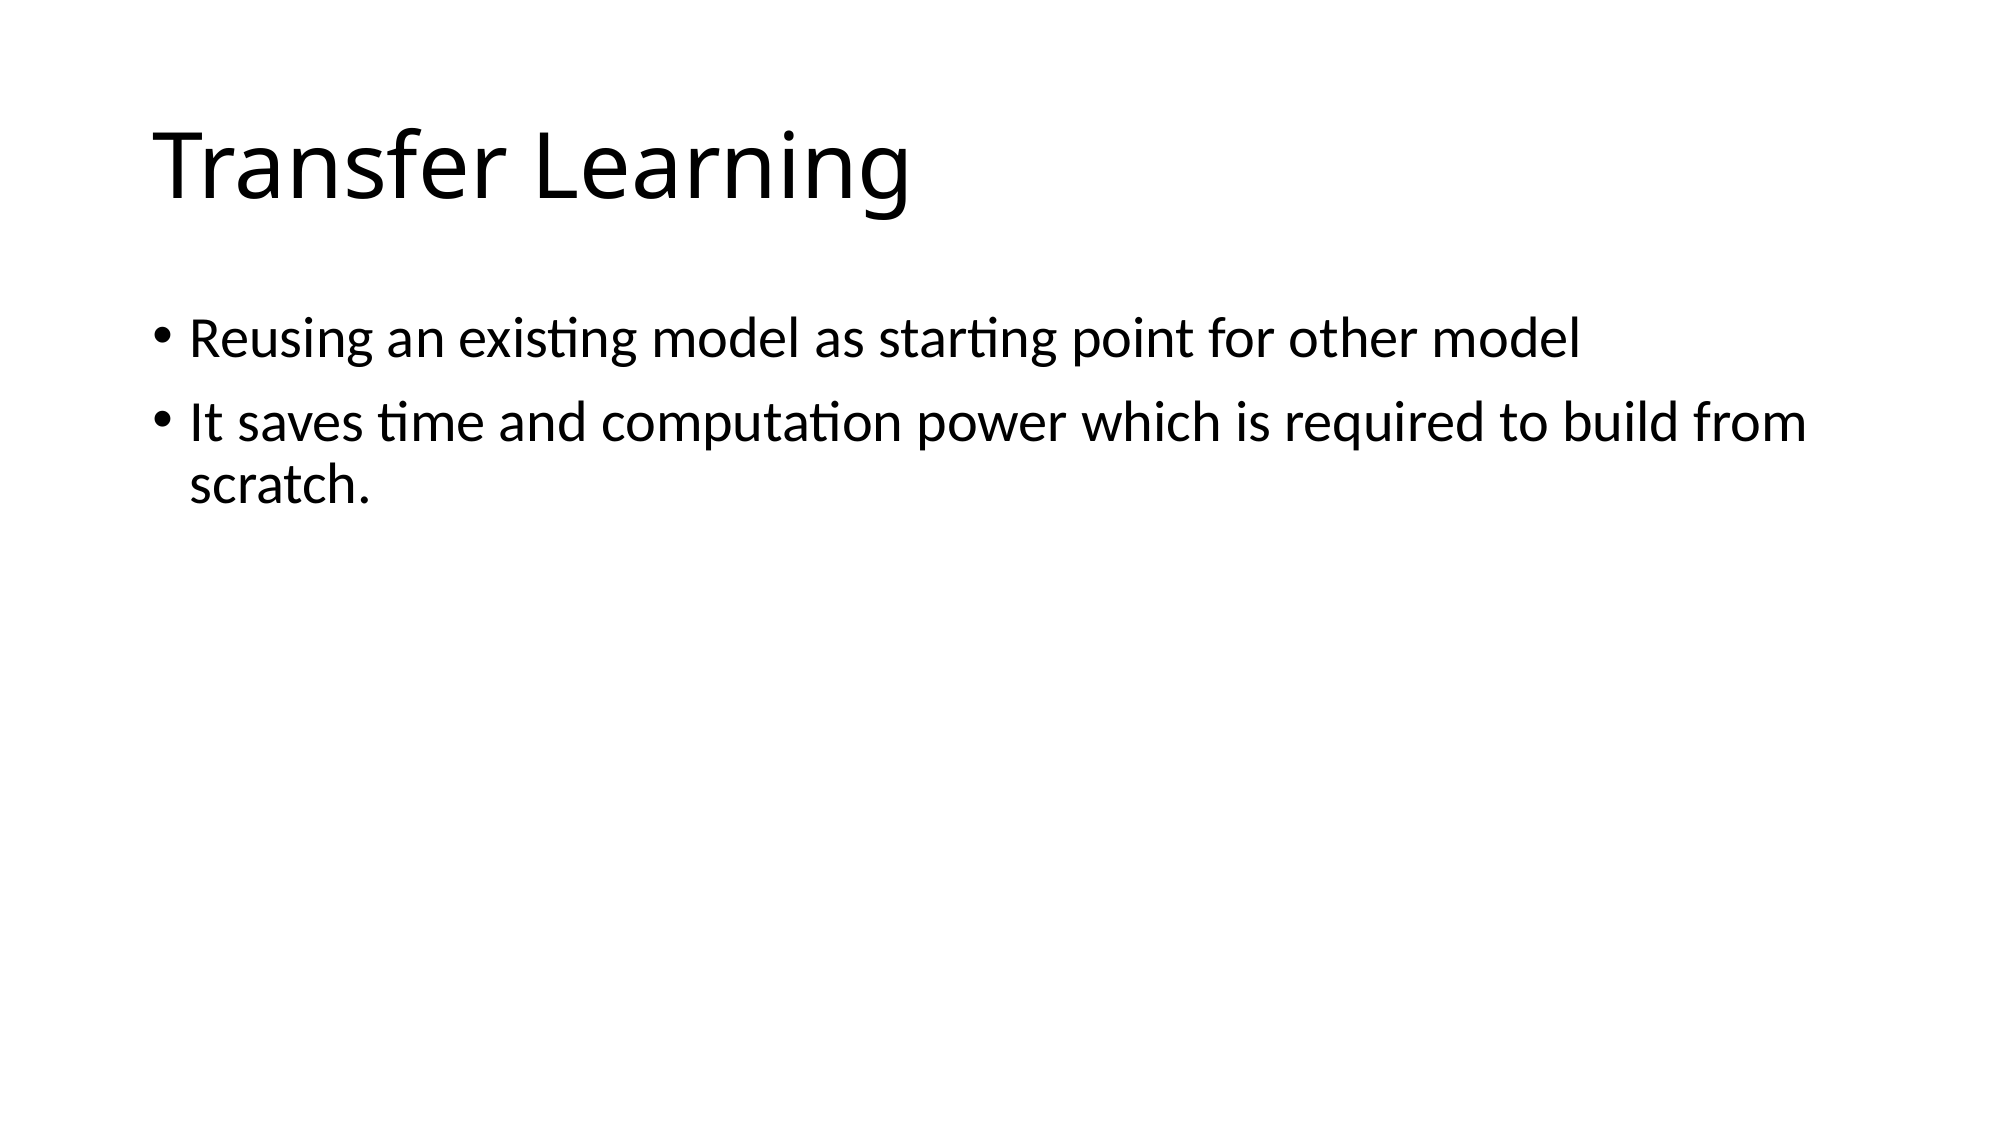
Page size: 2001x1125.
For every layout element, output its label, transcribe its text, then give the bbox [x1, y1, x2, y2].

list Reusing an existing model as starting point for other model It saves time and computation power which is required to build from scratch. [137, 299, 1863, 1014]
title Transfer Learning [137, 59, 1863, 278]
